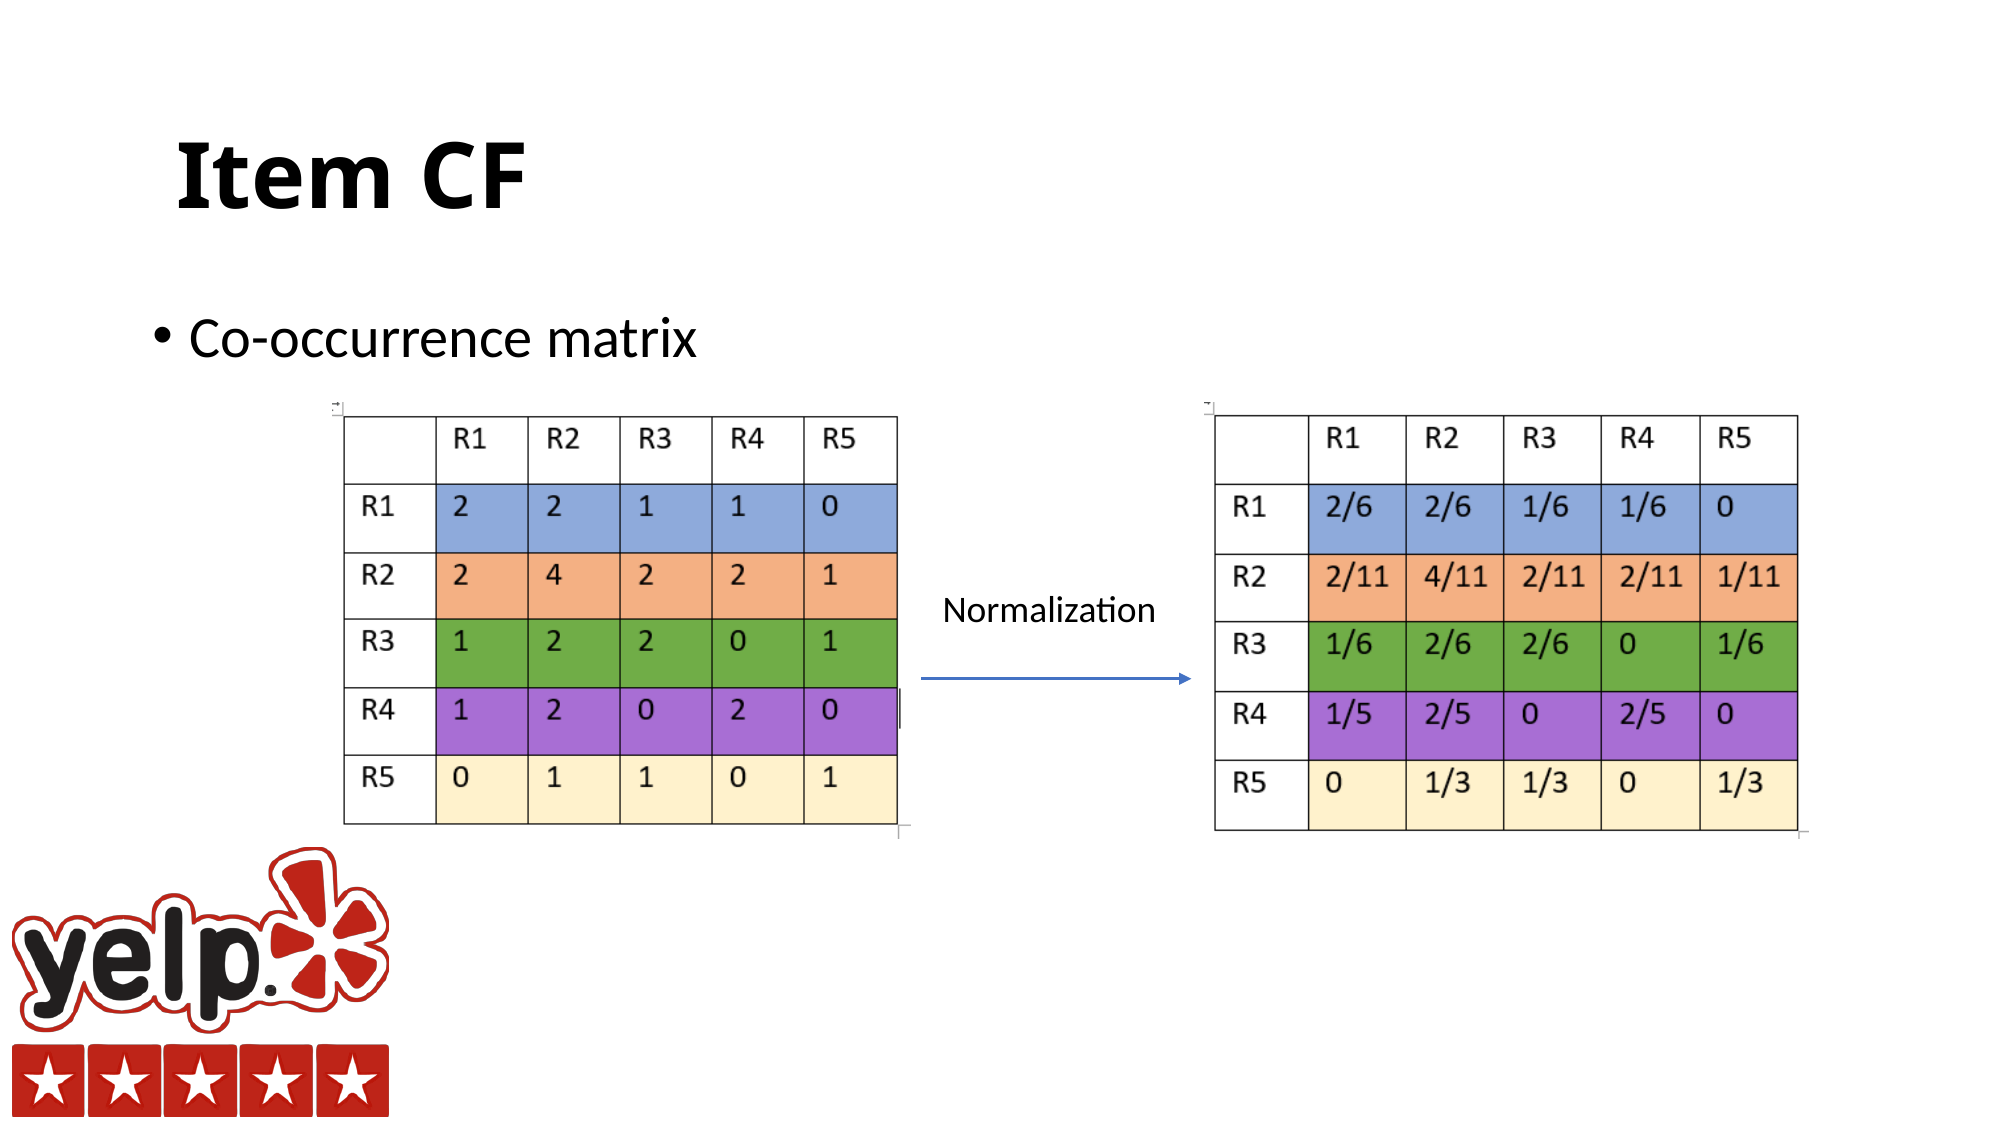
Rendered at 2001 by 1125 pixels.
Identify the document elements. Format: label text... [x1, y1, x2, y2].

picture [0, 402, 911, 1125]
picture [1203, 402, 1809, 839]
text_box Normalization [911, 558, 1192, 658]
title Item CF [137, 70, 1863, 289]
list Co-occurrence matrix [137, 299, 1863, 1014]
